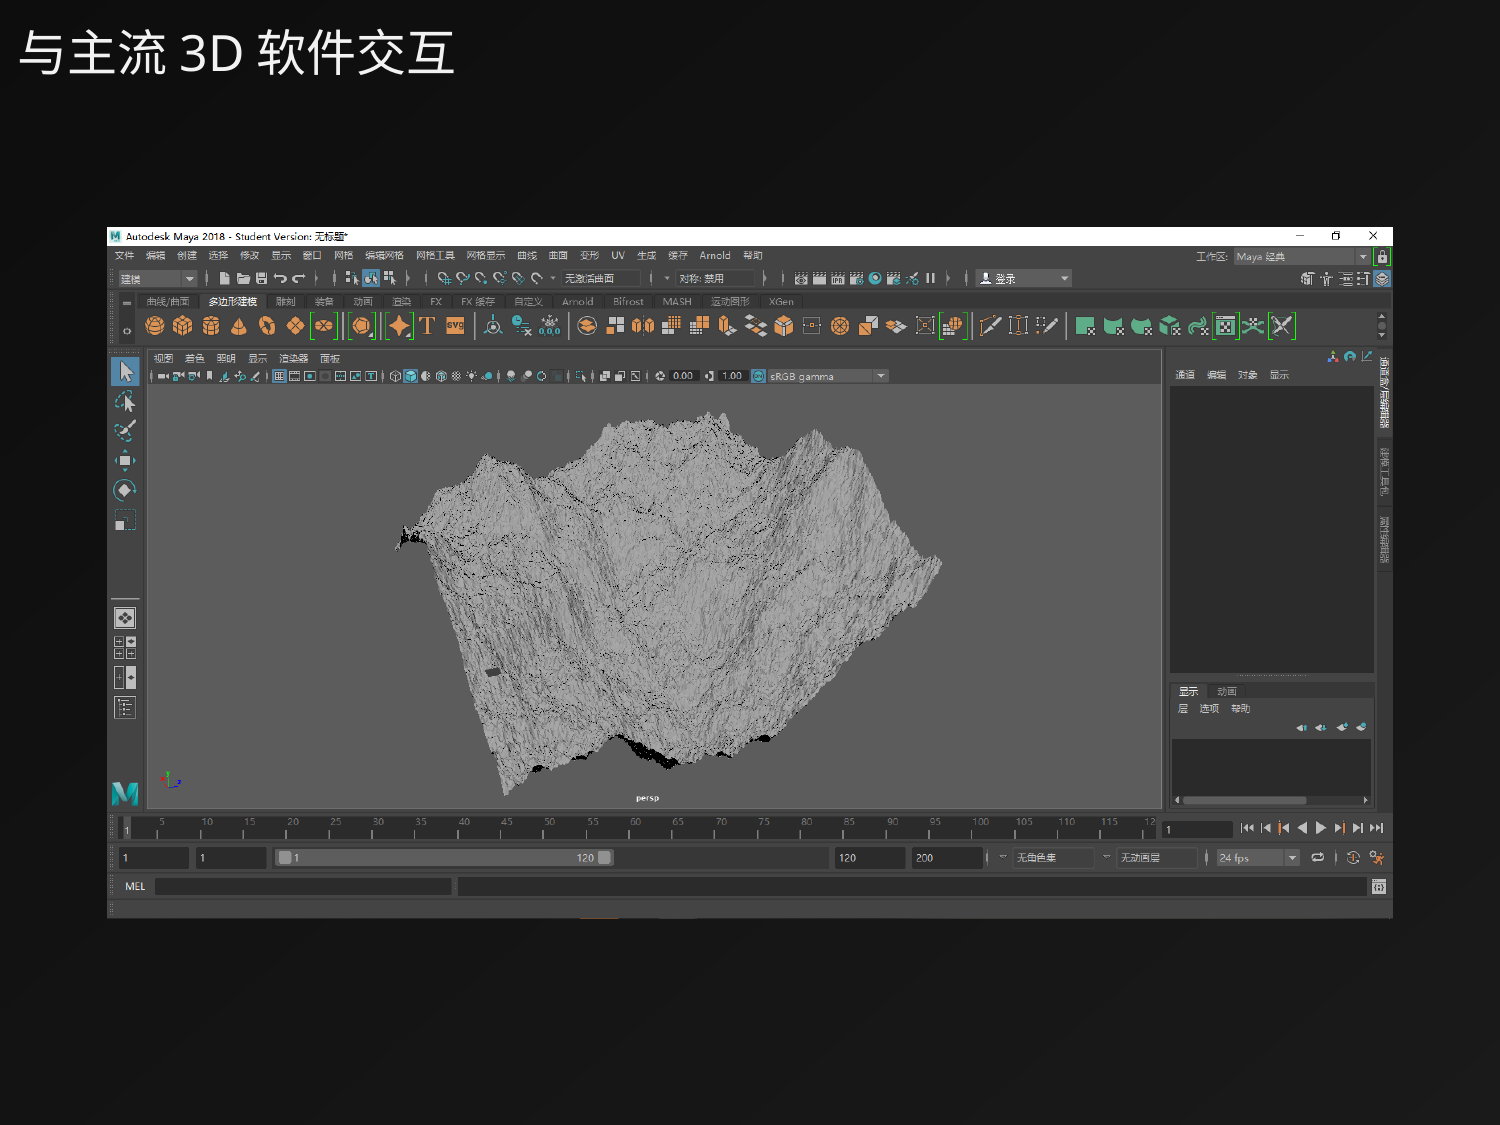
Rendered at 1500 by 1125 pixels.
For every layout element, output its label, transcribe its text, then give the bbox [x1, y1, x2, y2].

picture [107, 227, 1393, 919]
text_box 与主流3D软件交互 [2, 13, 472, 89]
